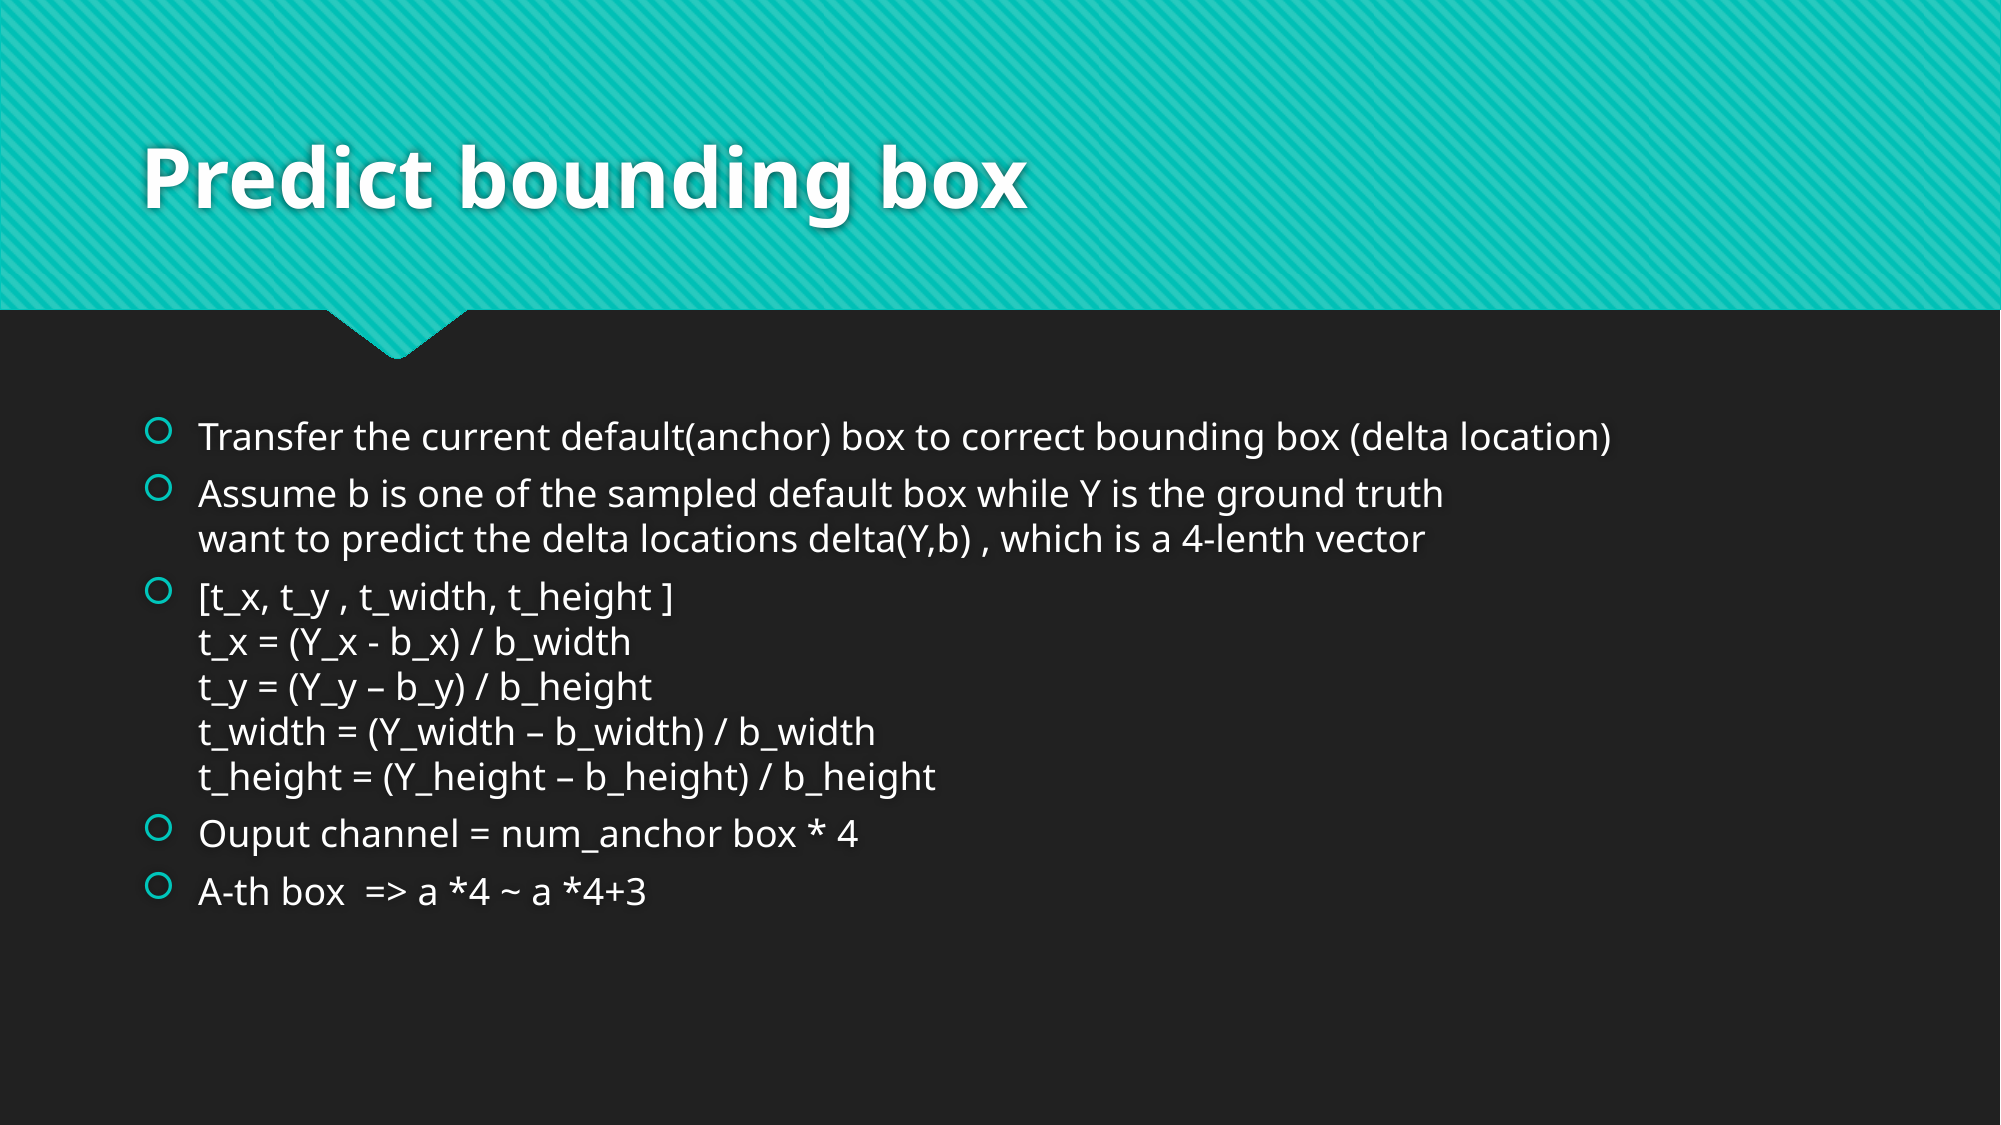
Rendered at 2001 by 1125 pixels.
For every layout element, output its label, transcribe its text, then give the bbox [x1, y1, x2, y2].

picture [1, 0, 2000, 358]
title Predict bounding box [132, 72, 1868, 234]
list Transfer the current default(anchor) box to correct bounding box (delta location) Assume b is one of the sampled default box while Y is the ground truth want to predict the delta locations delta(Y,b) , which is a 4-lenth vector [t_x, t_y , t_width, t_height ] t_x = (Y_x - b_x) / b_width t_y = (Y_y – b_y) / b_height t_width = (Y_width – b_width) / b_width t_height = (Y_height – b_height) / b_height Ouput channel = num_anchor box * 4 A-th box => a *4 ~ a *4+3 [133, 364, 1867, 962]
